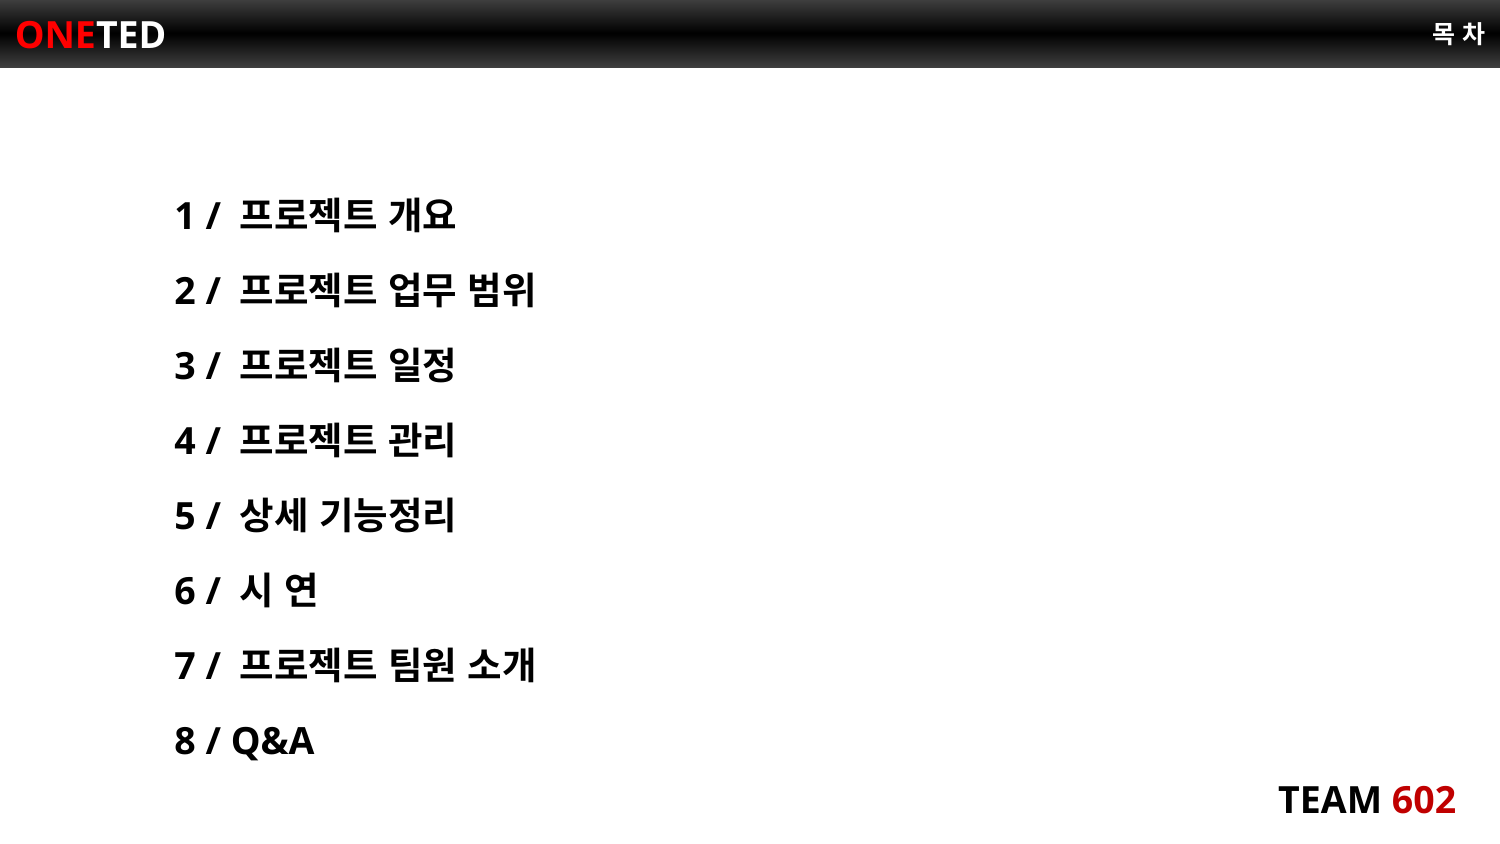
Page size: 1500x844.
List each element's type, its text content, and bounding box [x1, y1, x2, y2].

list 1 / 프로젝트 개요 2 / 프로젝트 업무 범위 3 / 프로젝트 일정 4 / 프로젝트 관리 5 / 상세 기능정리 6 / 시 연 7 / 프로젝트 팀원 소개 8 / Q&A [159, 161, 821, 800]
title 목 차 [879, 0, 1500, 68]
